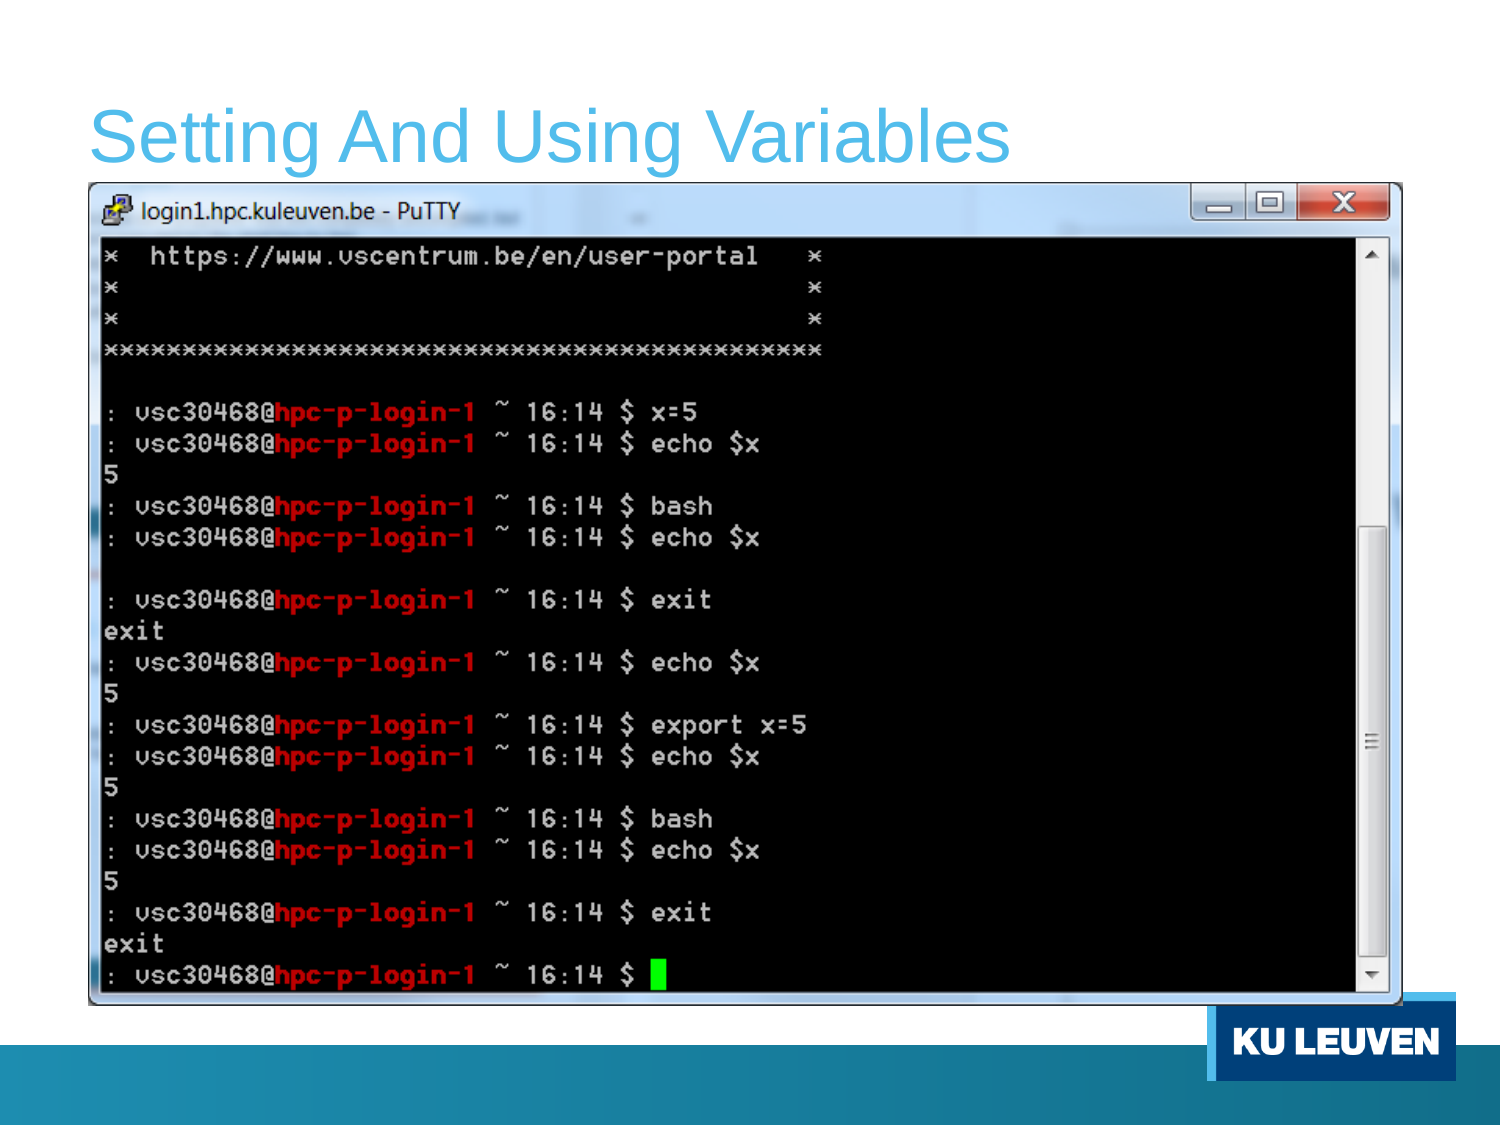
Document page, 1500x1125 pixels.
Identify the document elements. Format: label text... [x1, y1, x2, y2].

picture [88, 182, 1456, 1081]
title Setting And Using Variables [88, 29, 1456, 178]
